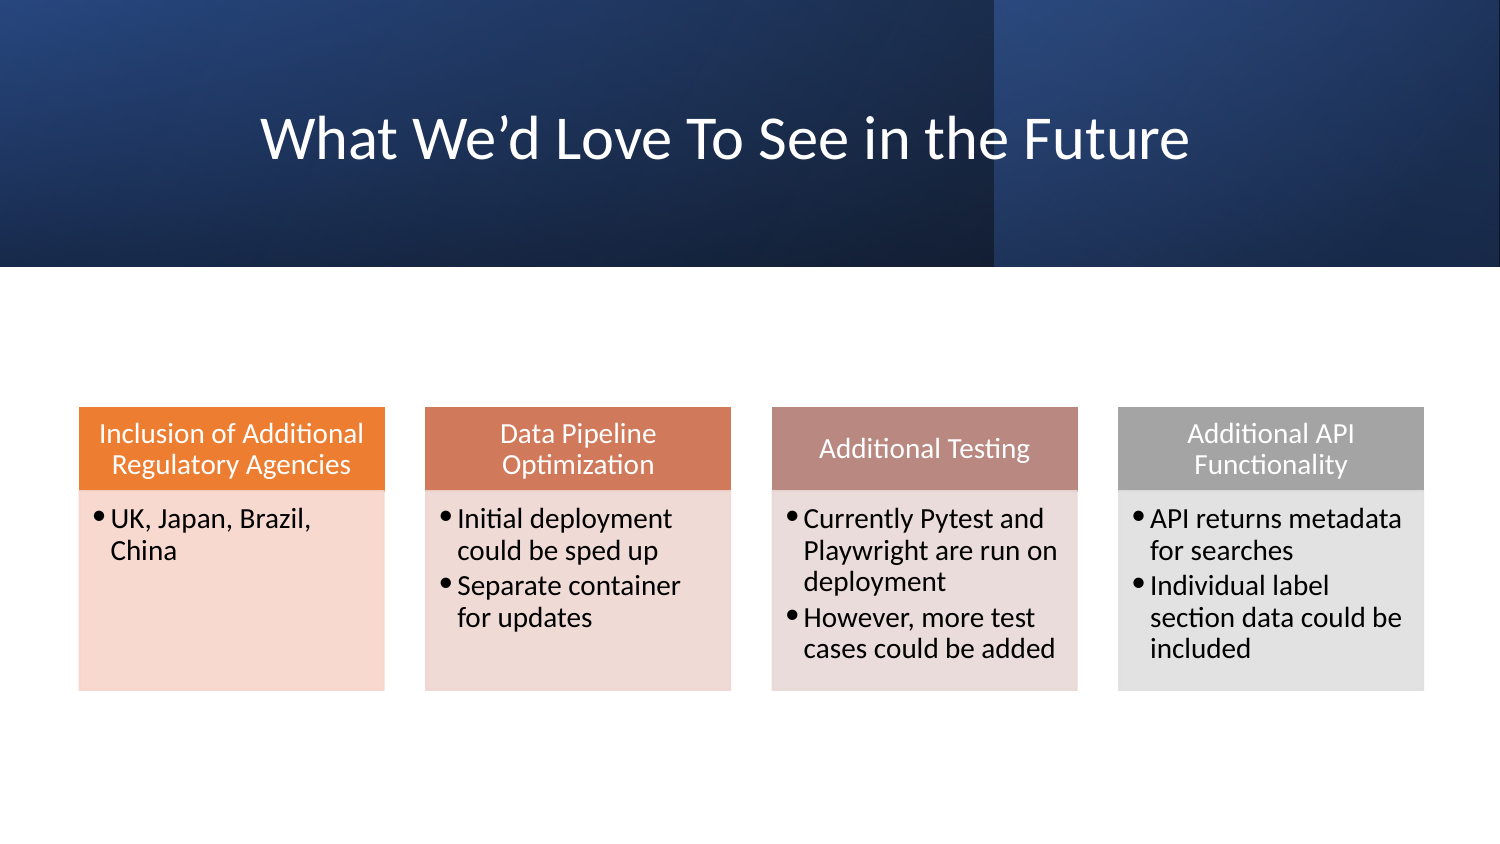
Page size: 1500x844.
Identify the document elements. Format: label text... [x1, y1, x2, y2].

text_box [0, 0, 1500, 267]
text_box [0, 267, 1500, 844]
title What We’d Love To See in the Future [170, 42, 1366, 237]
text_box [79, 407, 1424, 690]
